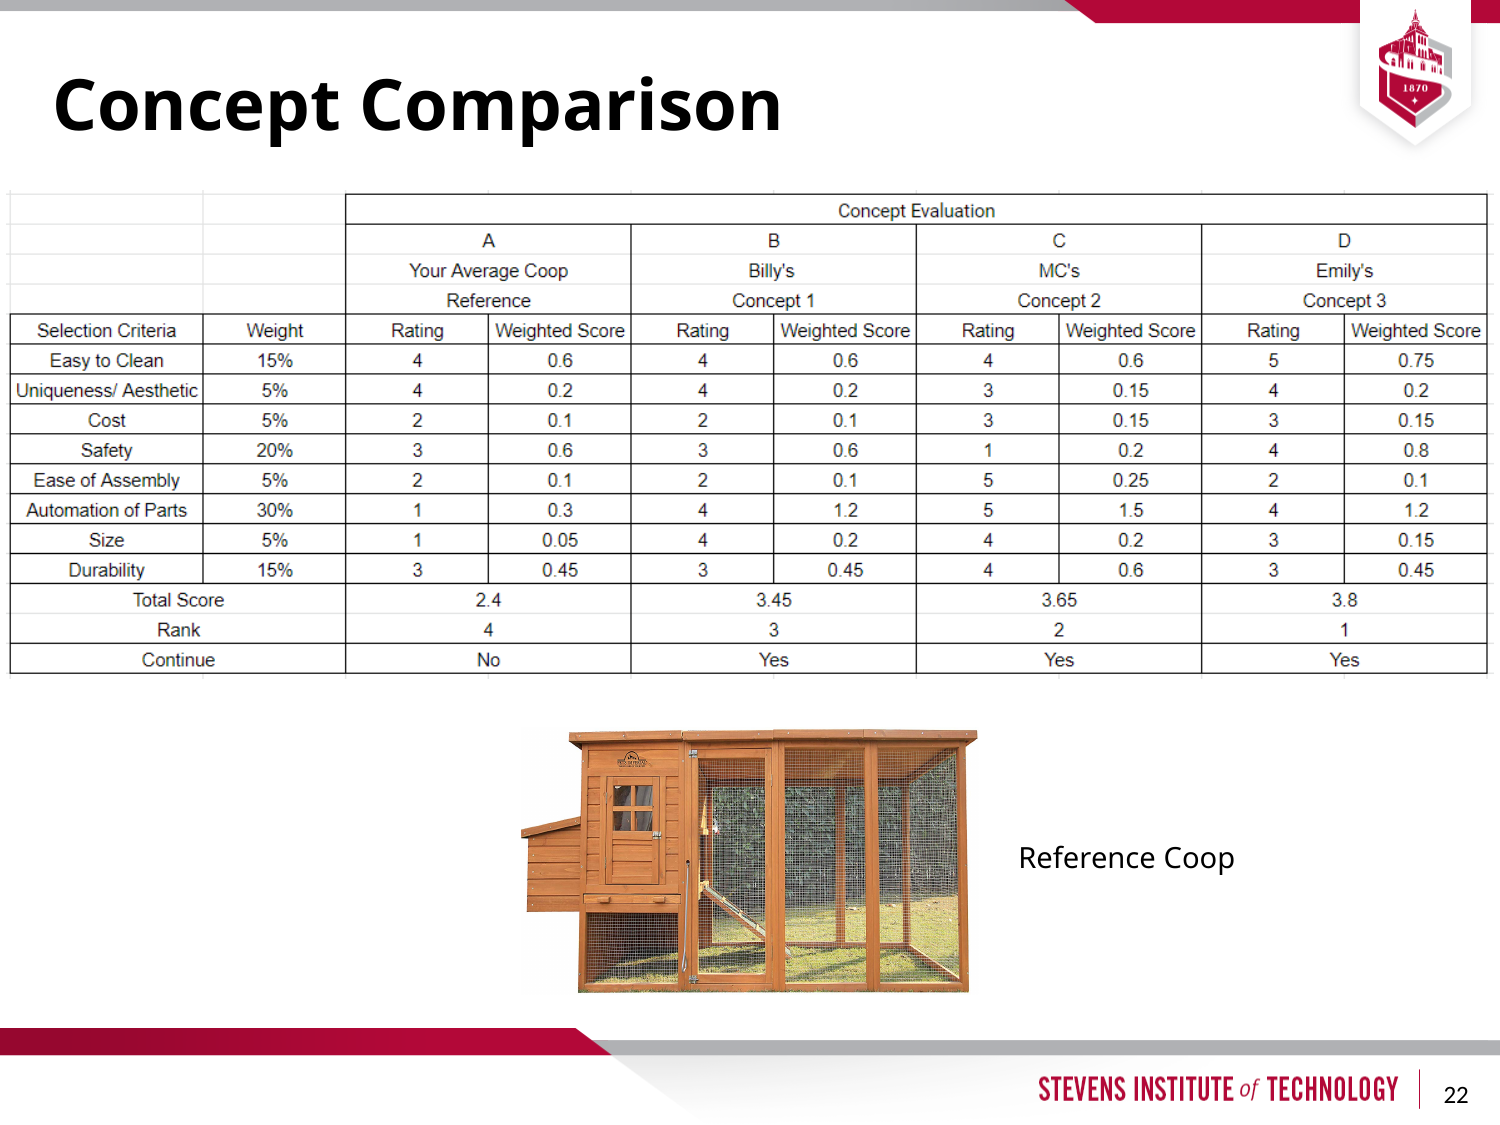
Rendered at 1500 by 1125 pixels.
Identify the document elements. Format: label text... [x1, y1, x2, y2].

slide_number 22 [1428, 1071, 1490, 1108]
picture [6, 190, 1494, 680]
picture [521, 727, 979, 995]
title Reference Coop [1003, 824, 1301, 898]
picture [0, 1028, 1500, 1125]
picture [0, 0, 1500, 160]
title Concept Comparison [37, 45, 1338, 188]
